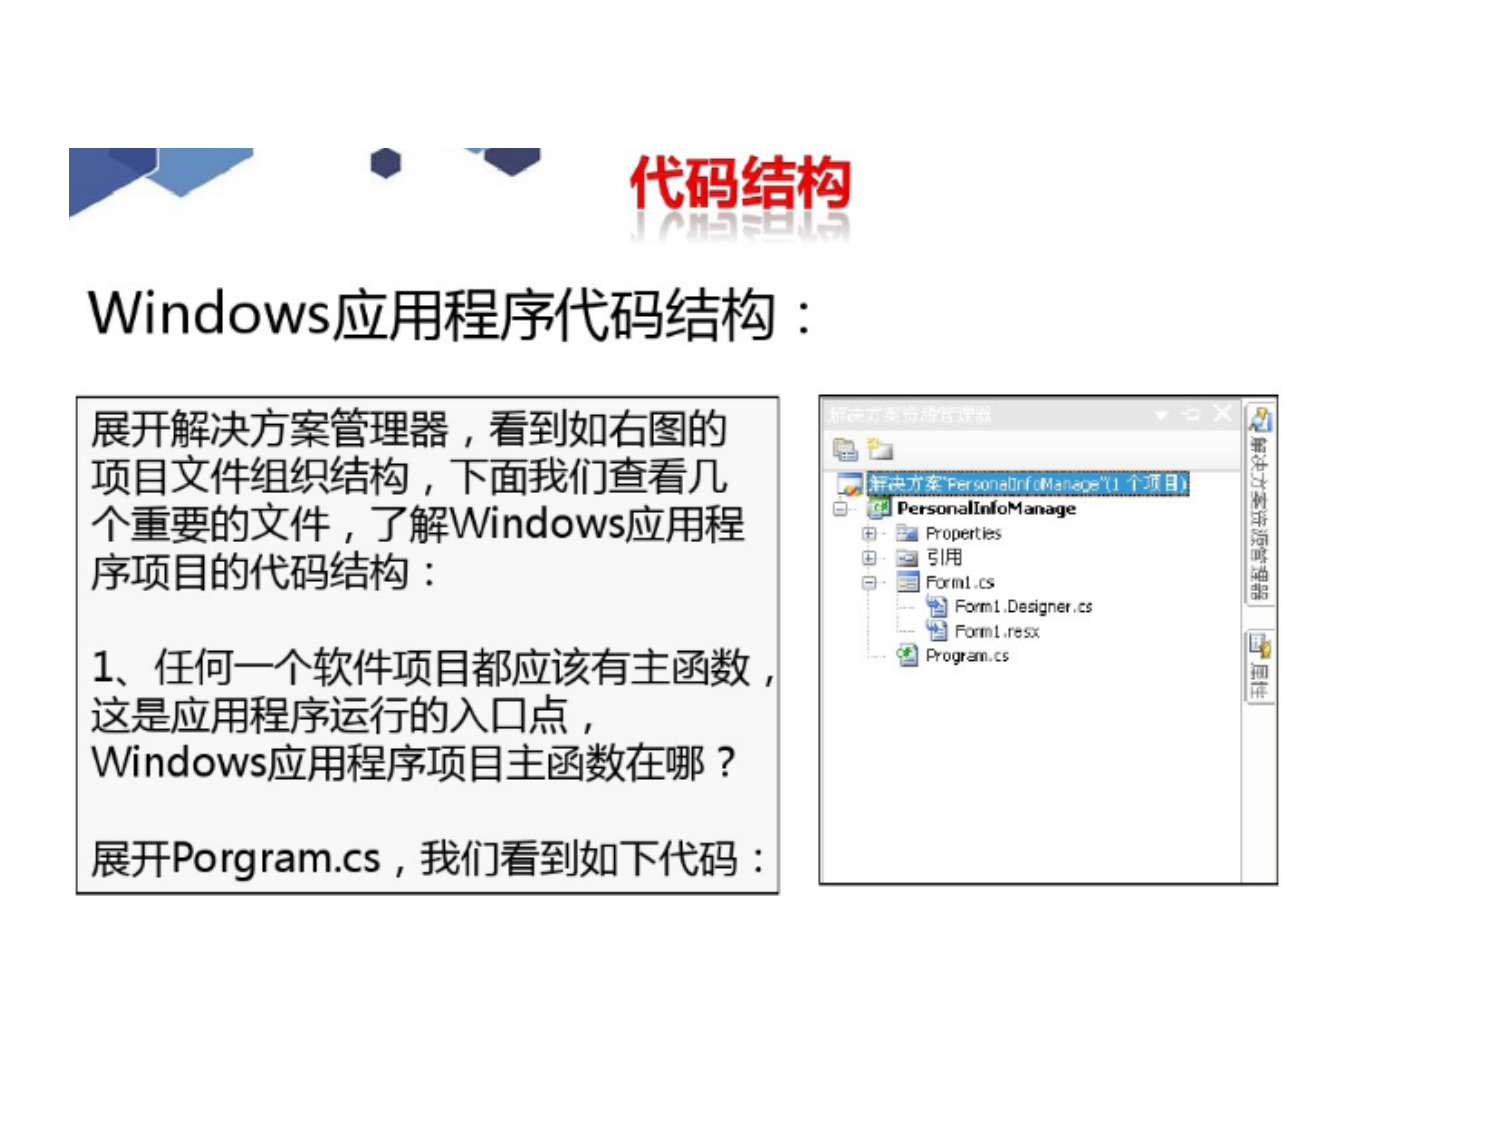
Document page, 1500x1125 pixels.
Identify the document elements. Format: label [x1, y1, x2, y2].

picture [68, 148, 1412, 965]
